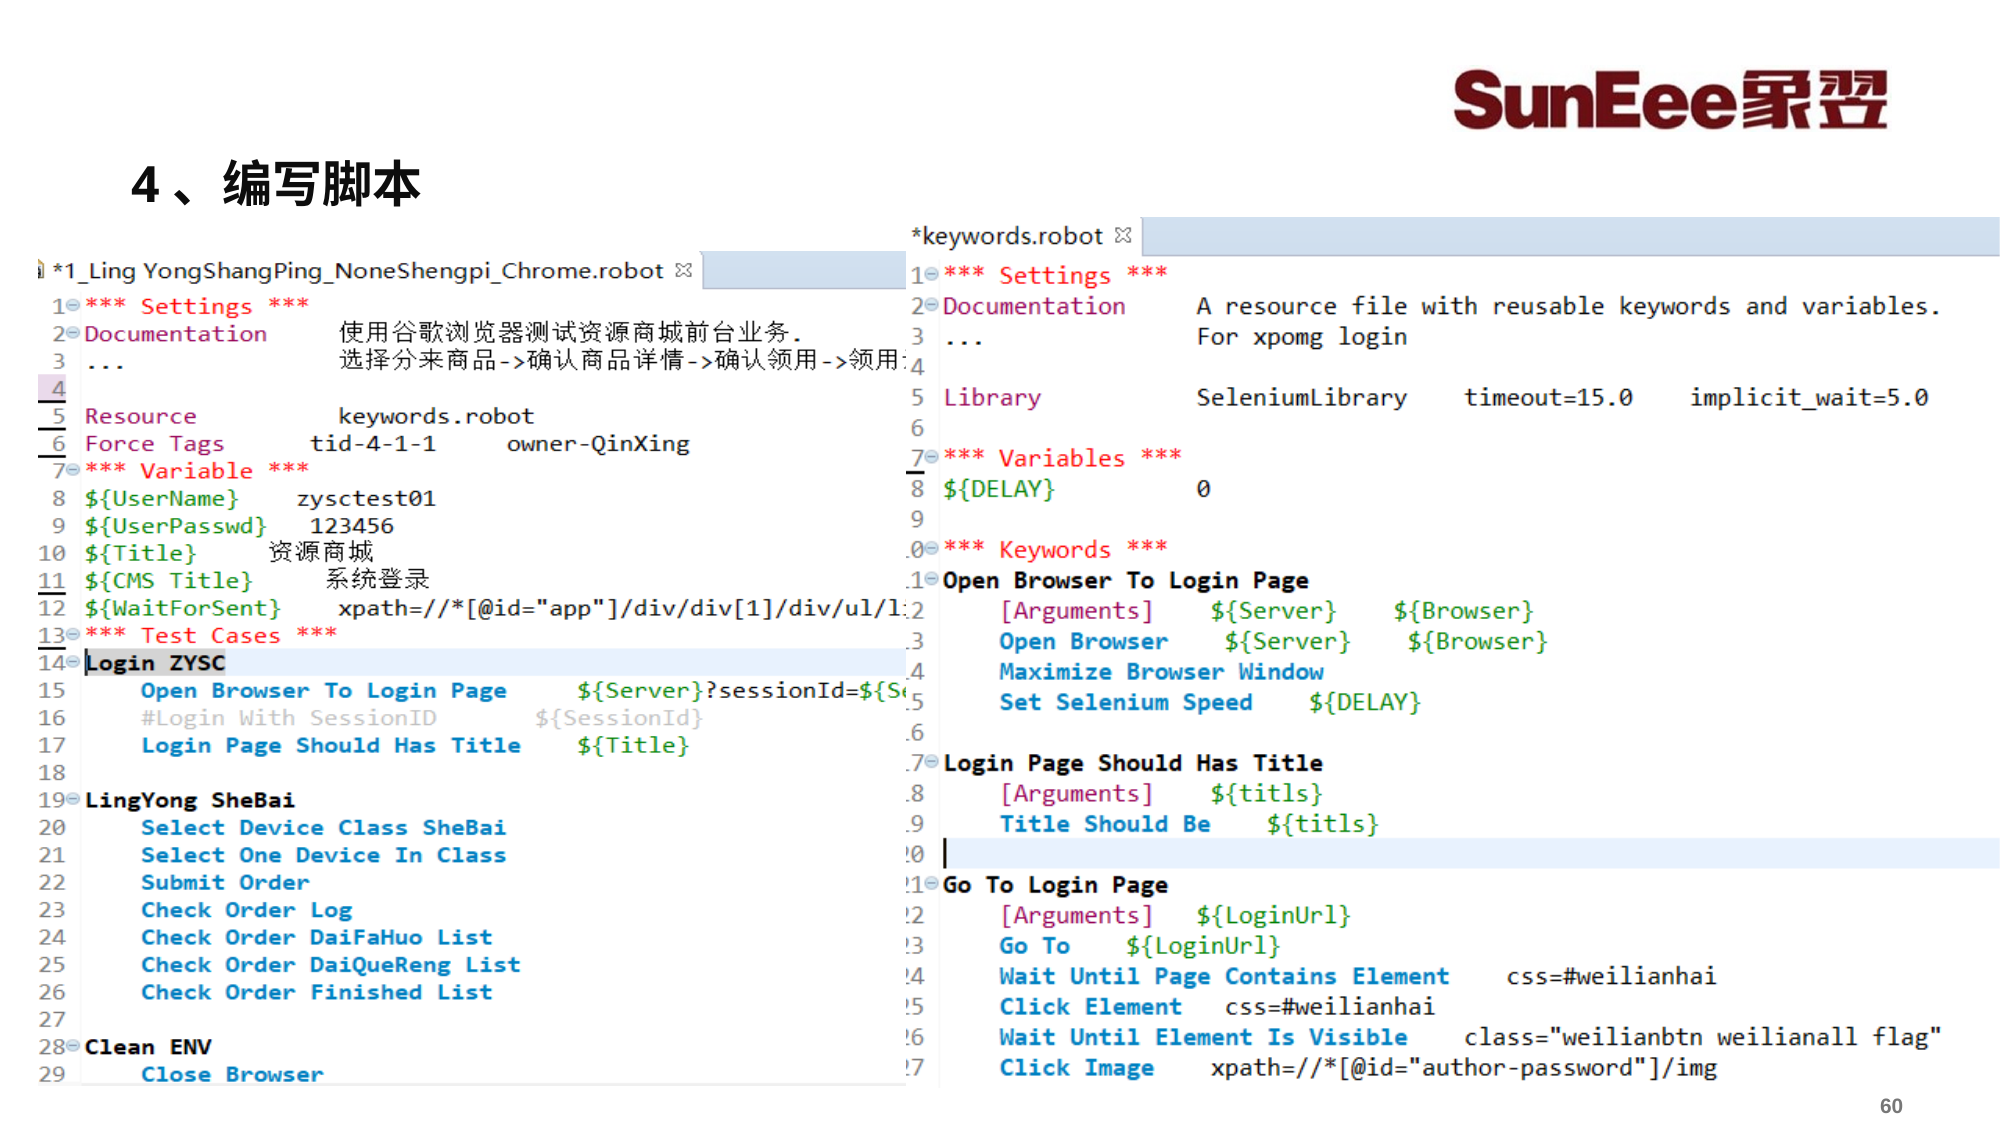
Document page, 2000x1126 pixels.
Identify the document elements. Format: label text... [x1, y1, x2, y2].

picture [1447, 65, 1892, 132]
slide_number 60 [1507, 1088, 1925, 1122]
picture [38, 217, 2000, 1088]
title 4、编写脚本 [116, 124, 1697, 221]
